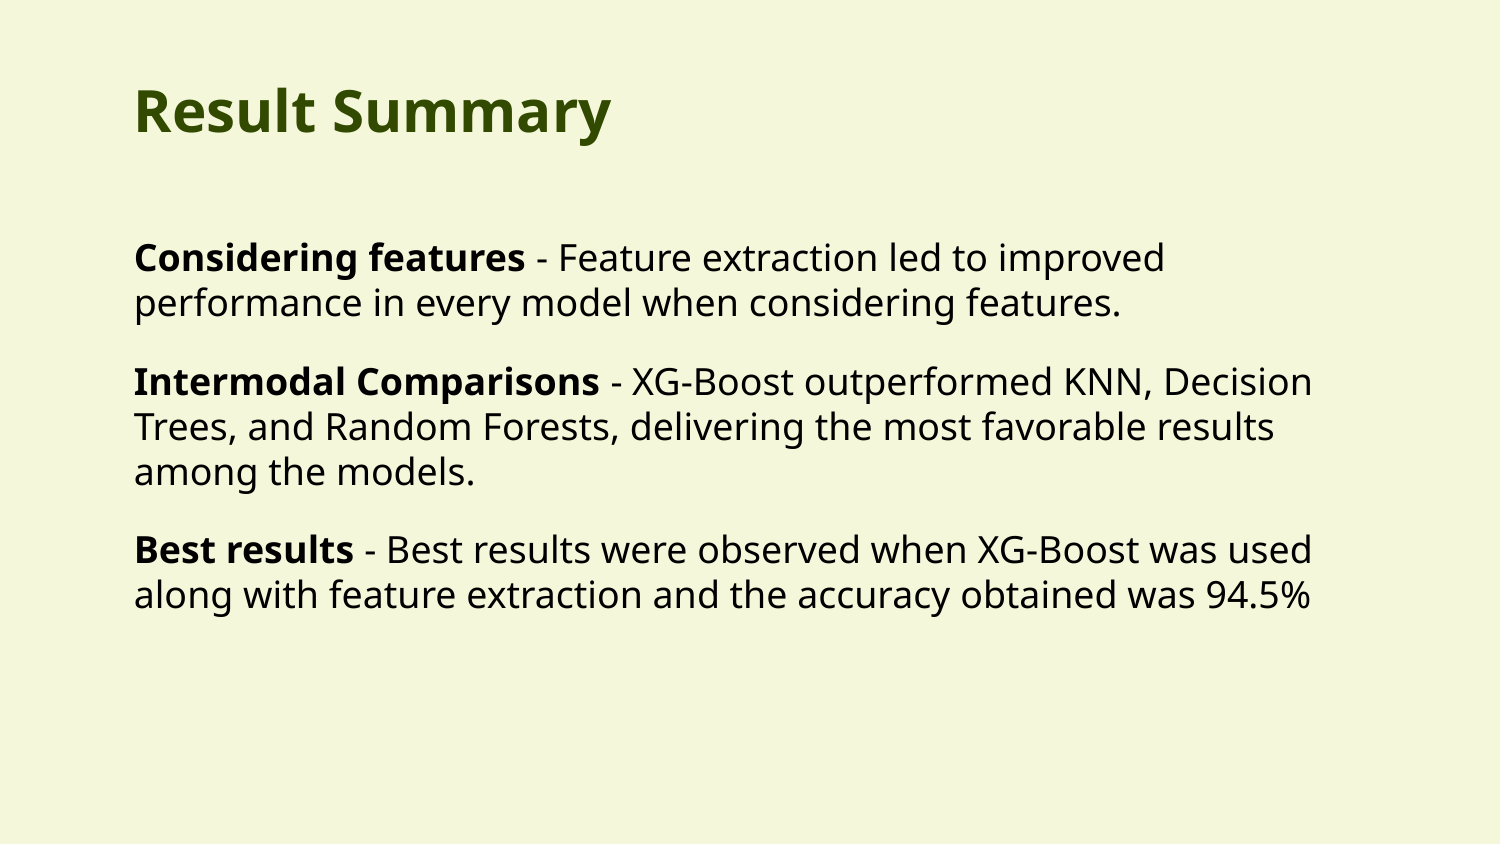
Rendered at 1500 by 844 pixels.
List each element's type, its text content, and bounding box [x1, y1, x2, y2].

title Result Summary [118, 59, 1177, 157]
list Considering features - Feature extraction led to improved performance in every model when considering features. Intermodal Comparisons - XG-Boost outperformed KNN, Decision Trees, and Random Forests, delivering the most favorable results among the models. Best results - Best results were observed when XG-Boost was used along with feature extraction and the accuracy obtained was 94.5% [118, 219, 1382, 813]
